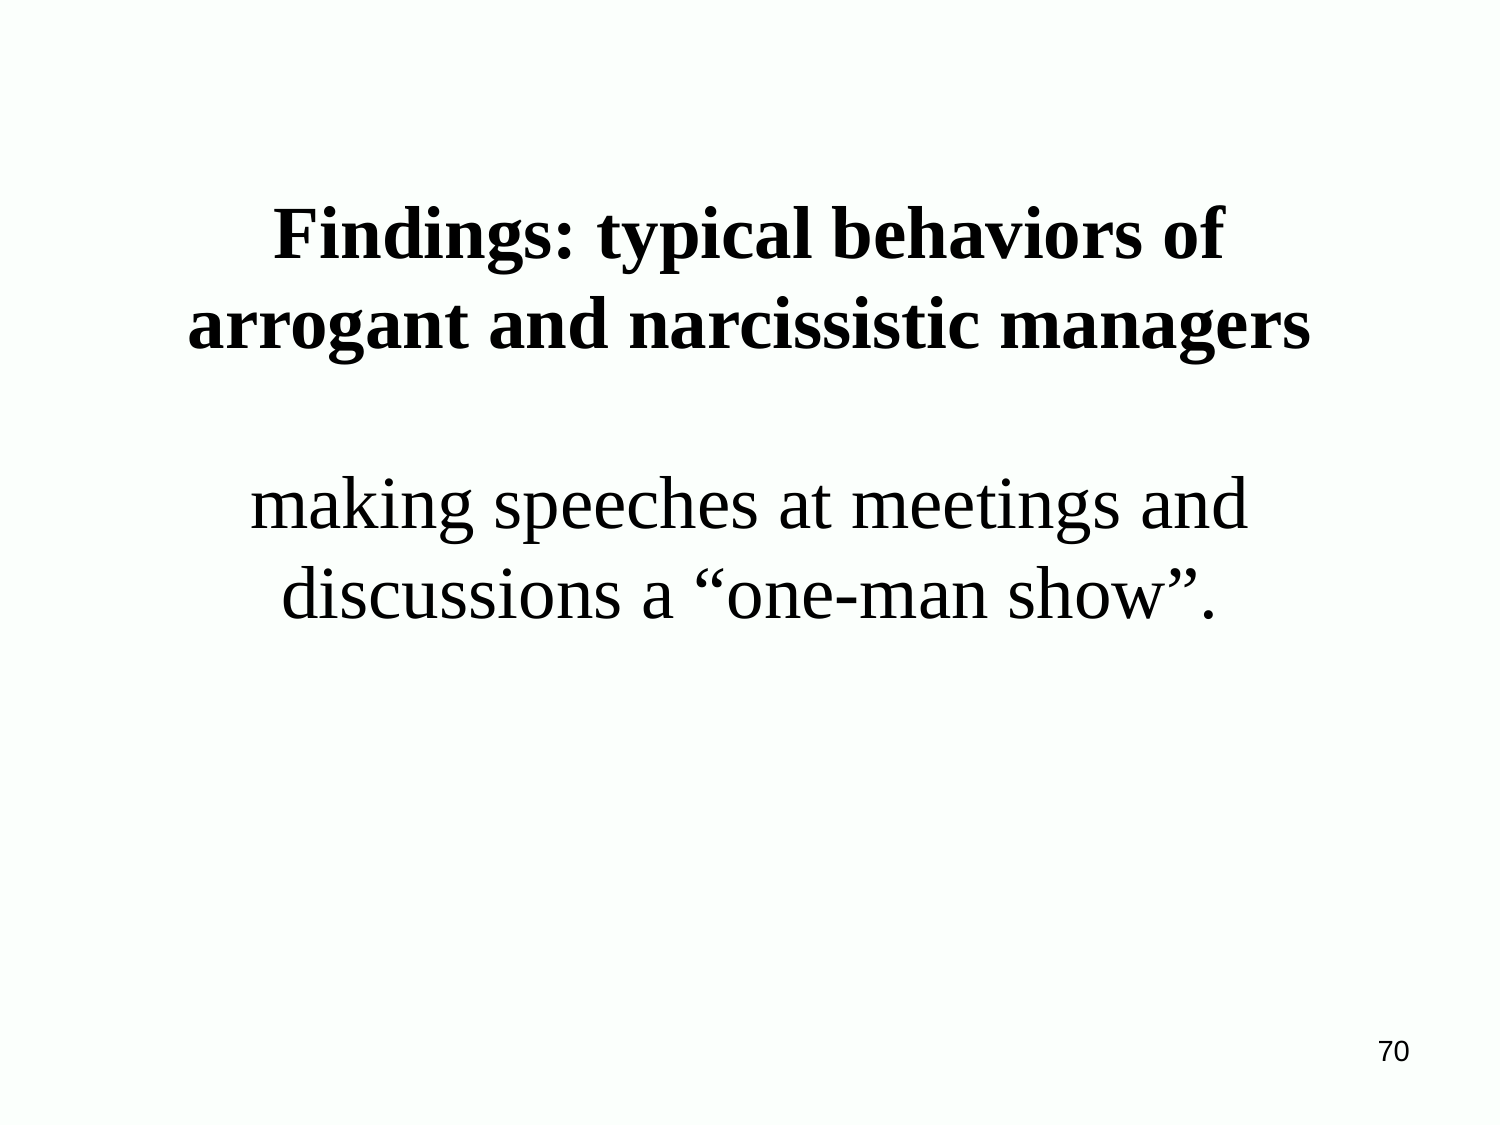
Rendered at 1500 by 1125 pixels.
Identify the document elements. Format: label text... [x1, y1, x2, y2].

title Findings: typical behaviors of arrogant and narcissistic managers making speeches at meetings and discussions a “one-man show”. [112, 99, 1388, 988]
slide_number 70 [1250, 1024, 1425, 1103]
